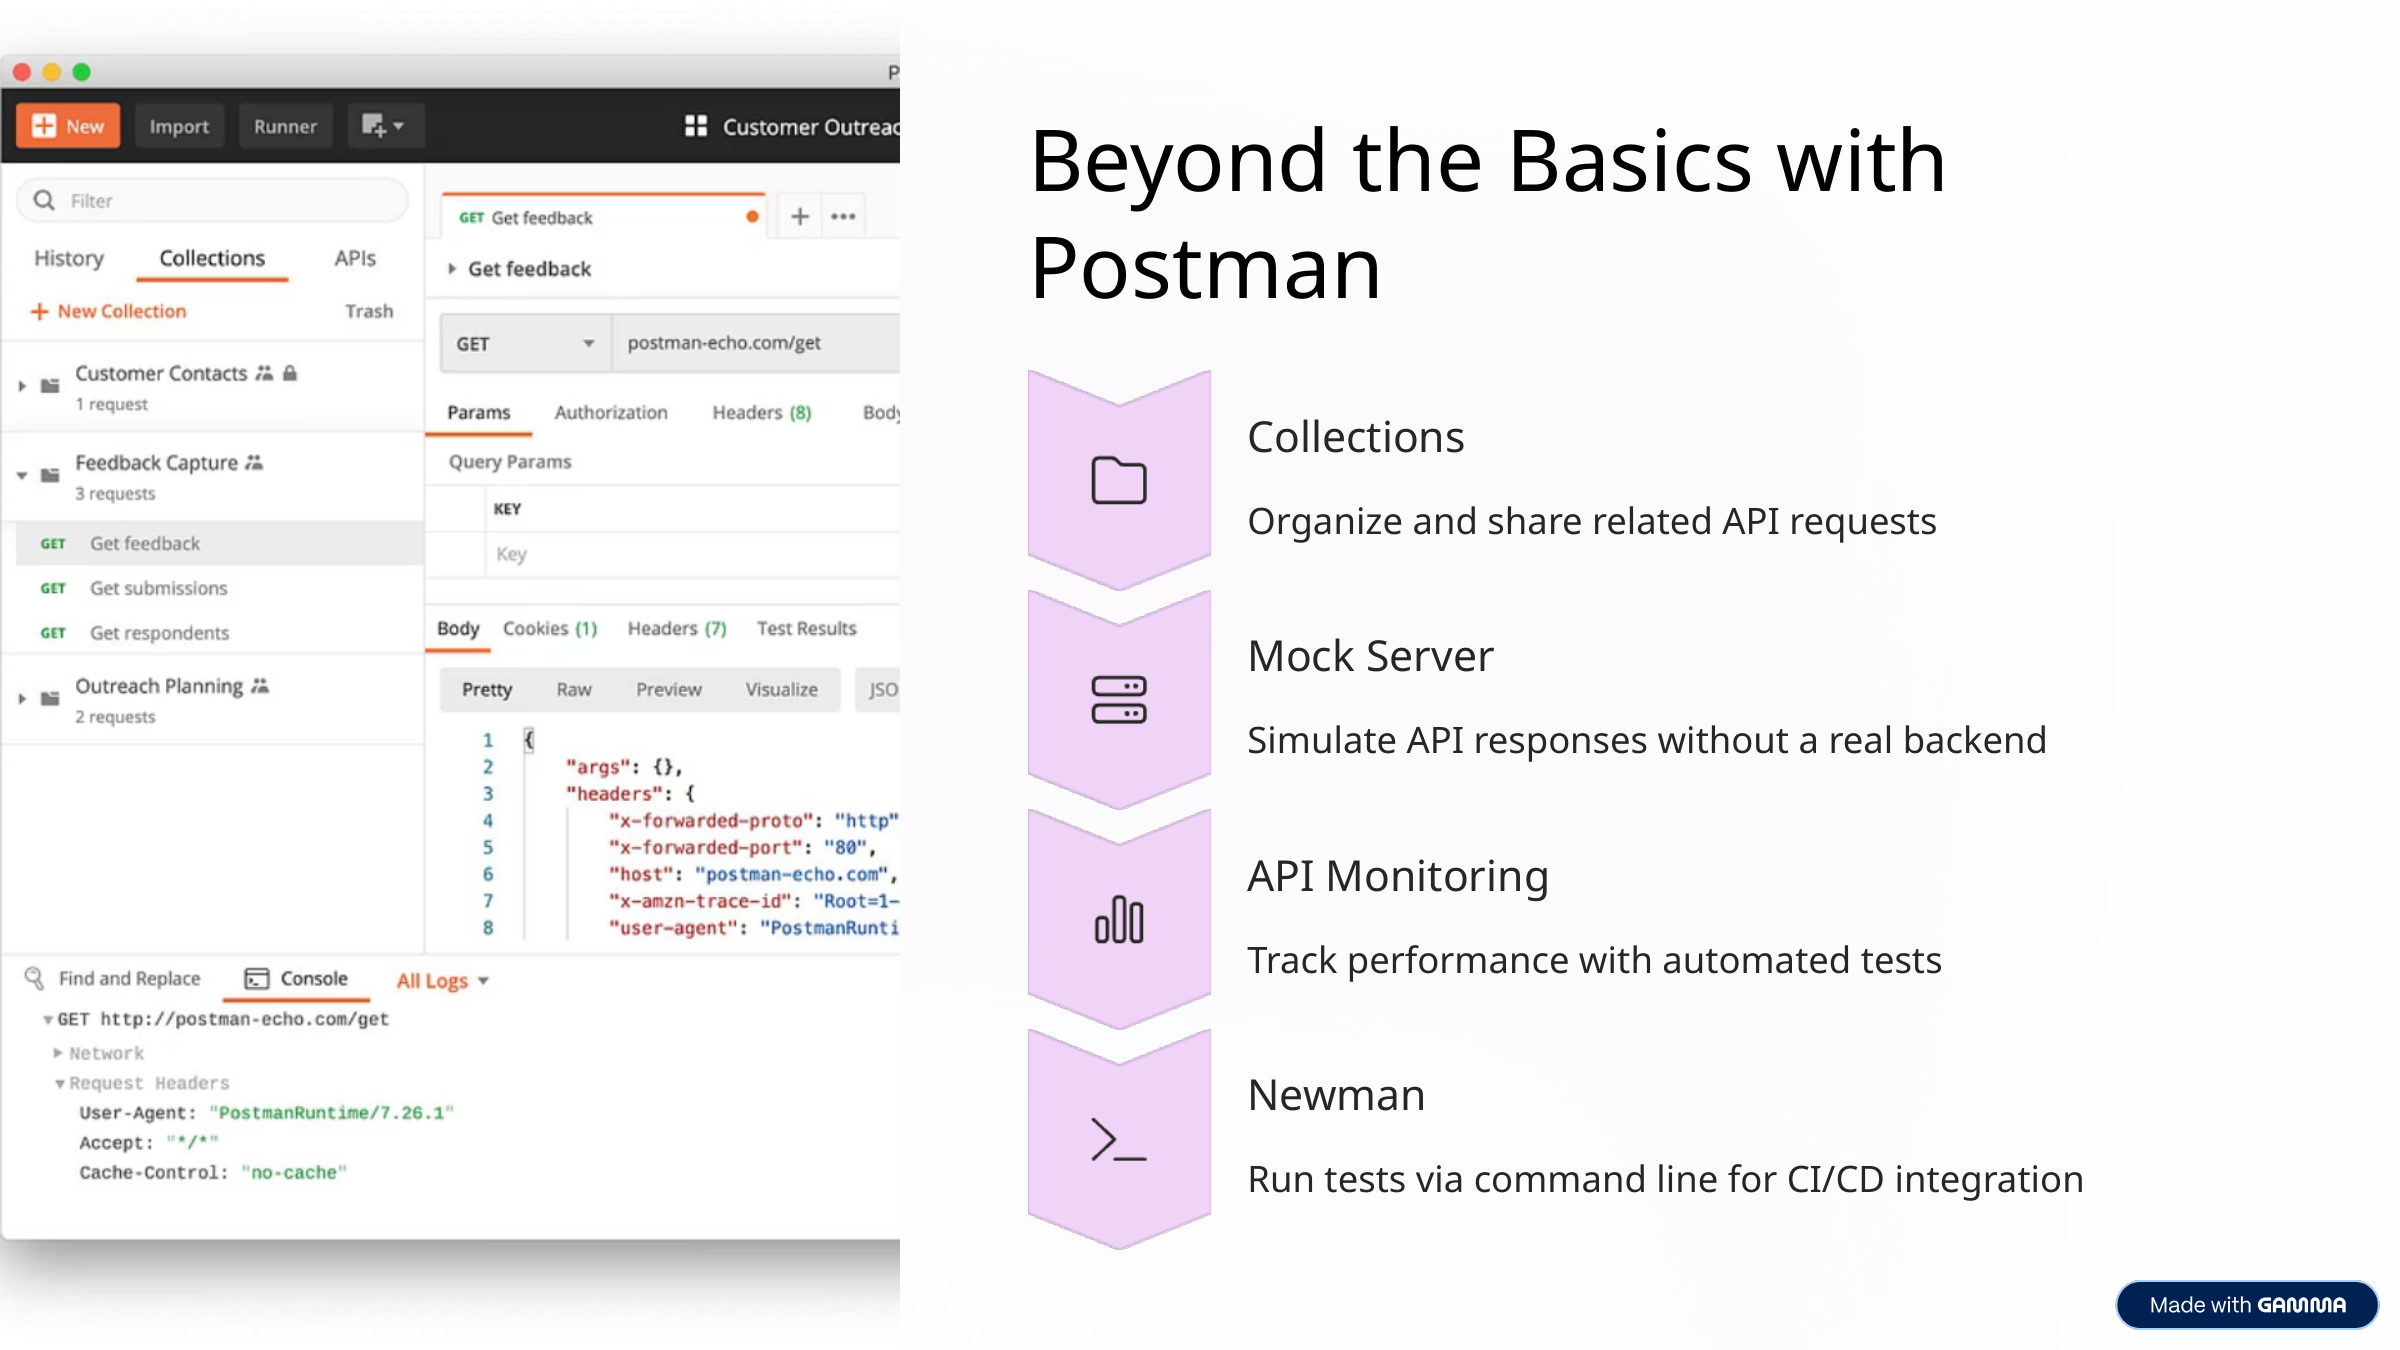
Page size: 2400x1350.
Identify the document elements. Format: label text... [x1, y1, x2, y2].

text_box Beyond the Basics with Postman [1028, 100, 2272, 317]
text_box Mock Server [1247, 627, 1678, 681]
text_box Organize and share related API requests [1247, 483, 2272, 542]
text_box Collections [1247, 407, 1678, 462]
picture [0, 0, 900, 1350]
text_box API Monitoring [1247, 846, 1678, 901]
picture [1027, 370, 1211, 1250]
text_box Track performance with automated tests [1247, 922, 2272, 981]
picture [2106, 1271, 2389, 1339]
text_box Run tests via command line for CI/CD integration [1247, 1141, 2272, 1201]
text_box Simulate API responses without a real backend [1247, 702, 2272, 762]
text_box Newman [1247, 1066, 1678, 1120]
